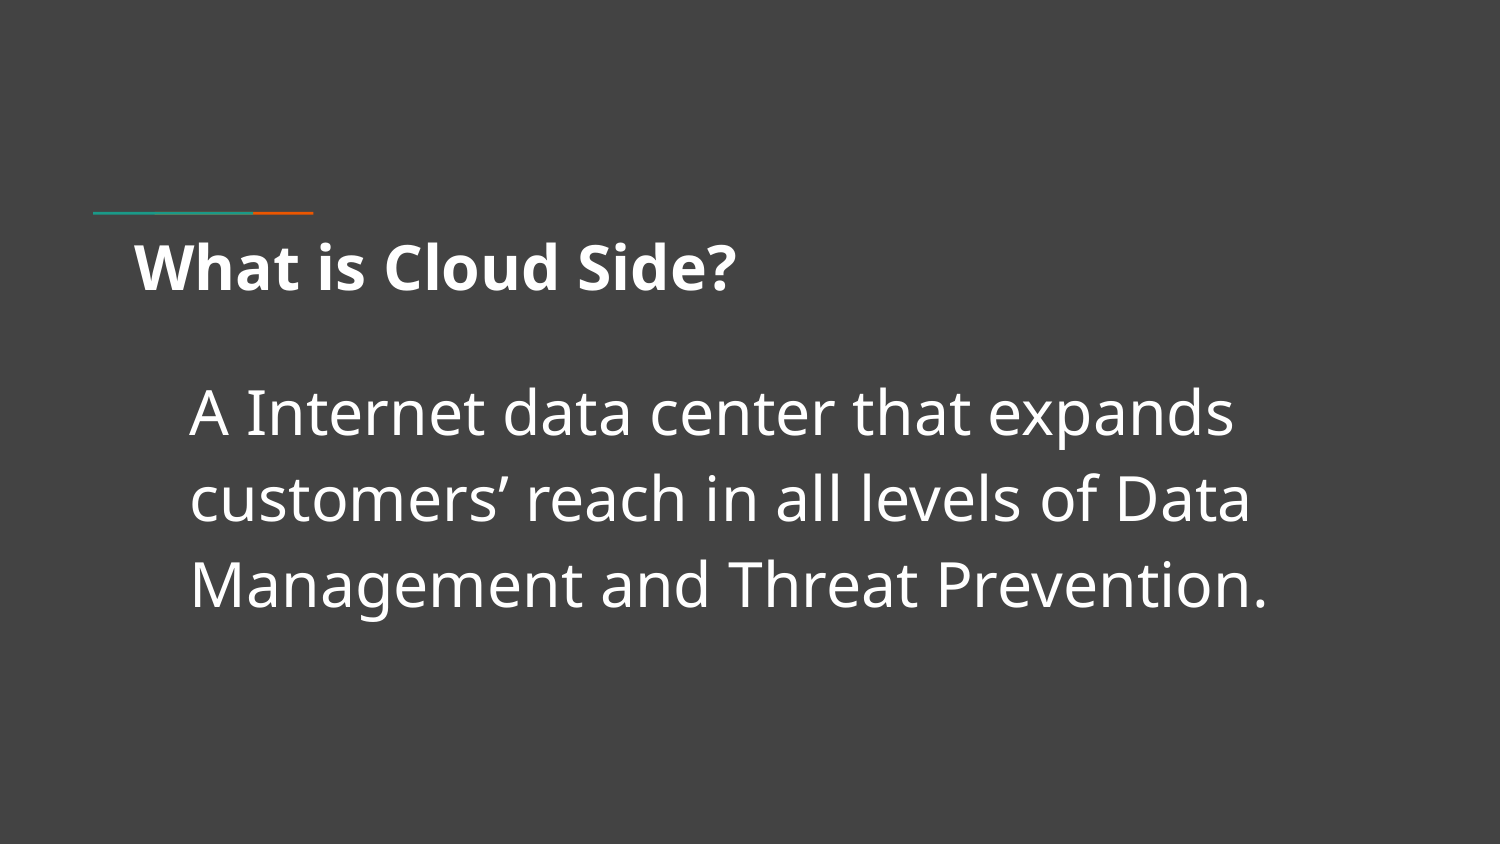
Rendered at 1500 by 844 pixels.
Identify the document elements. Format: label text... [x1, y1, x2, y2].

title What is Cloud Side? [119, 212, 1381, 301]
list A Internet data center that expands customers’ reach in all levels of Data Management and Threat Prevention. [175, 346, 1325, 691]
